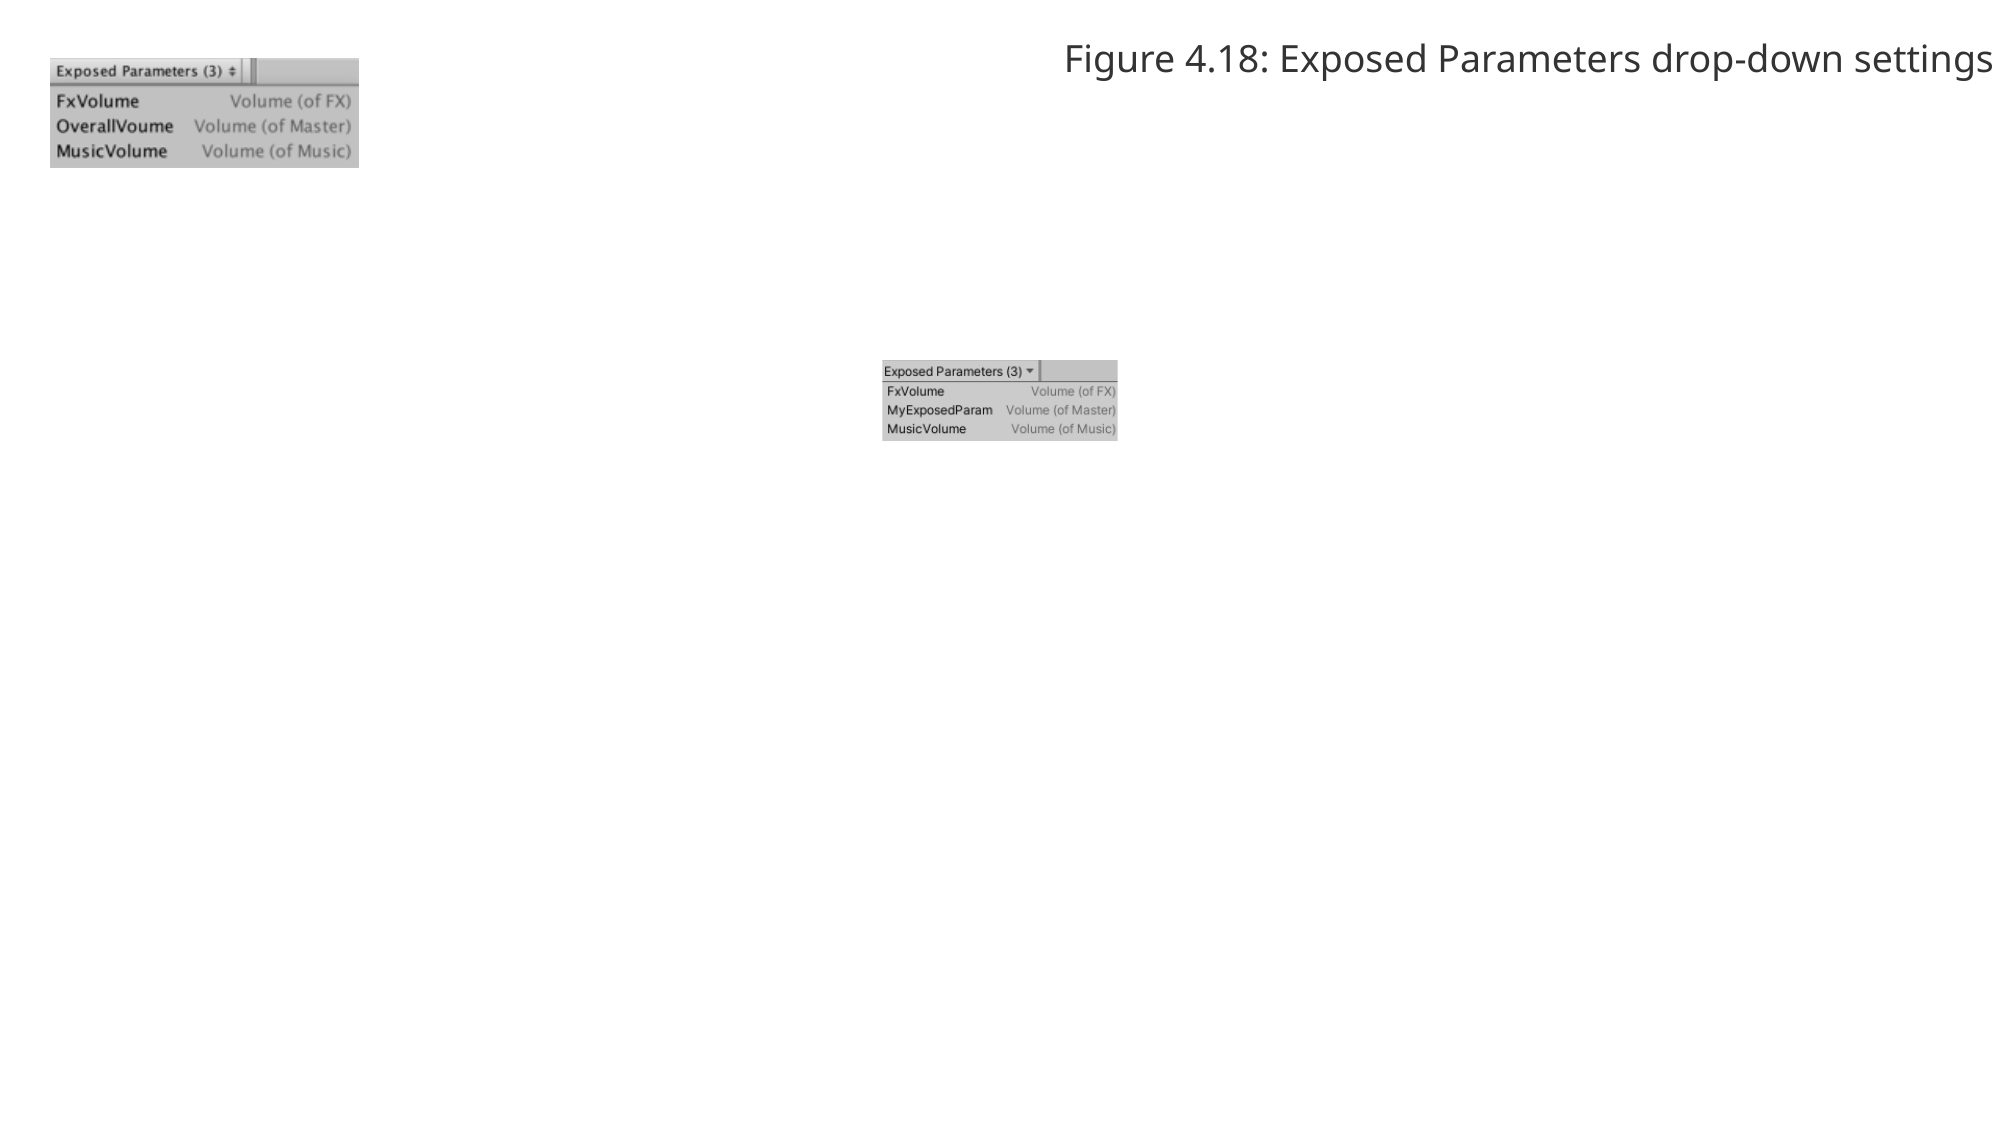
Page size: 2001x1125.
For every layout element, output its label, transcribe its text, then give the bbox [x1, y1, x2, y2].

text_box Figure 4.18: Exposed Parameters drop-down settings [1049, 27, 2000, 88]
picture [882, 360, 1118, 441]
picture [50, 58, 359, 168]
